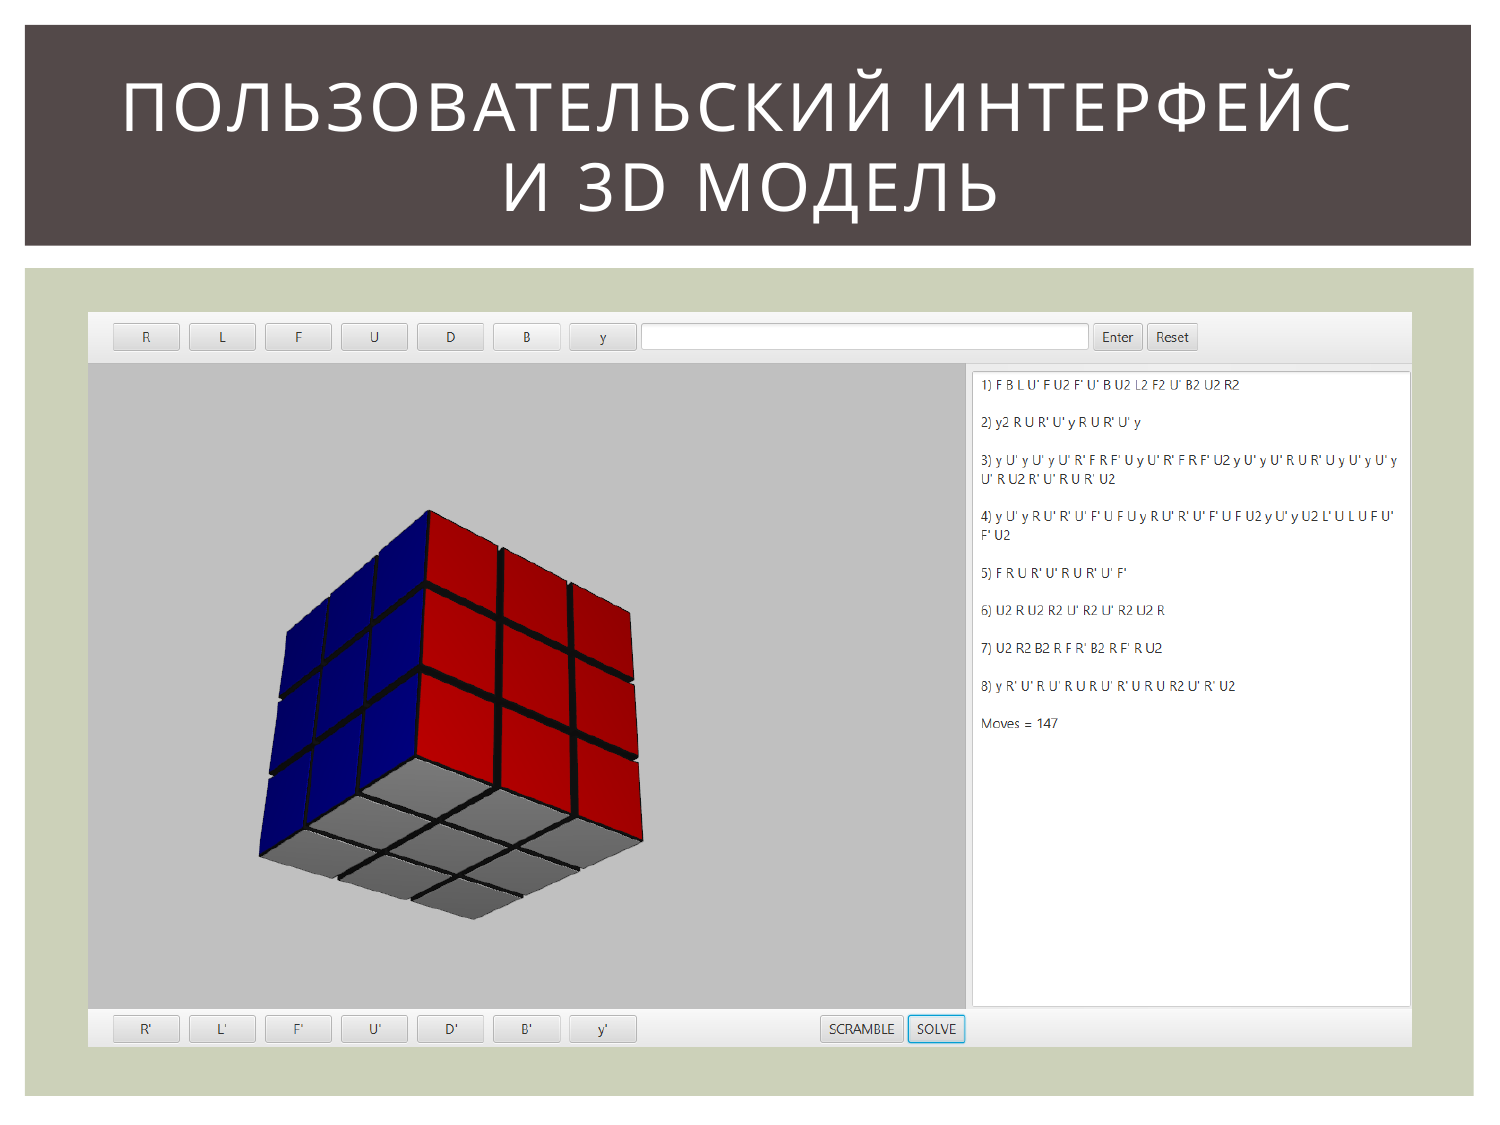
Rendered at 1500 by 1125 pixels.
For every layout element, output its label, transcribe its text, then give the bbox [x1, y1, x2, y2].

picture [88, 312, 1412, 1048]
title Пользовательский интерфейс и 3d модель [62, 58, 1438, 232]
